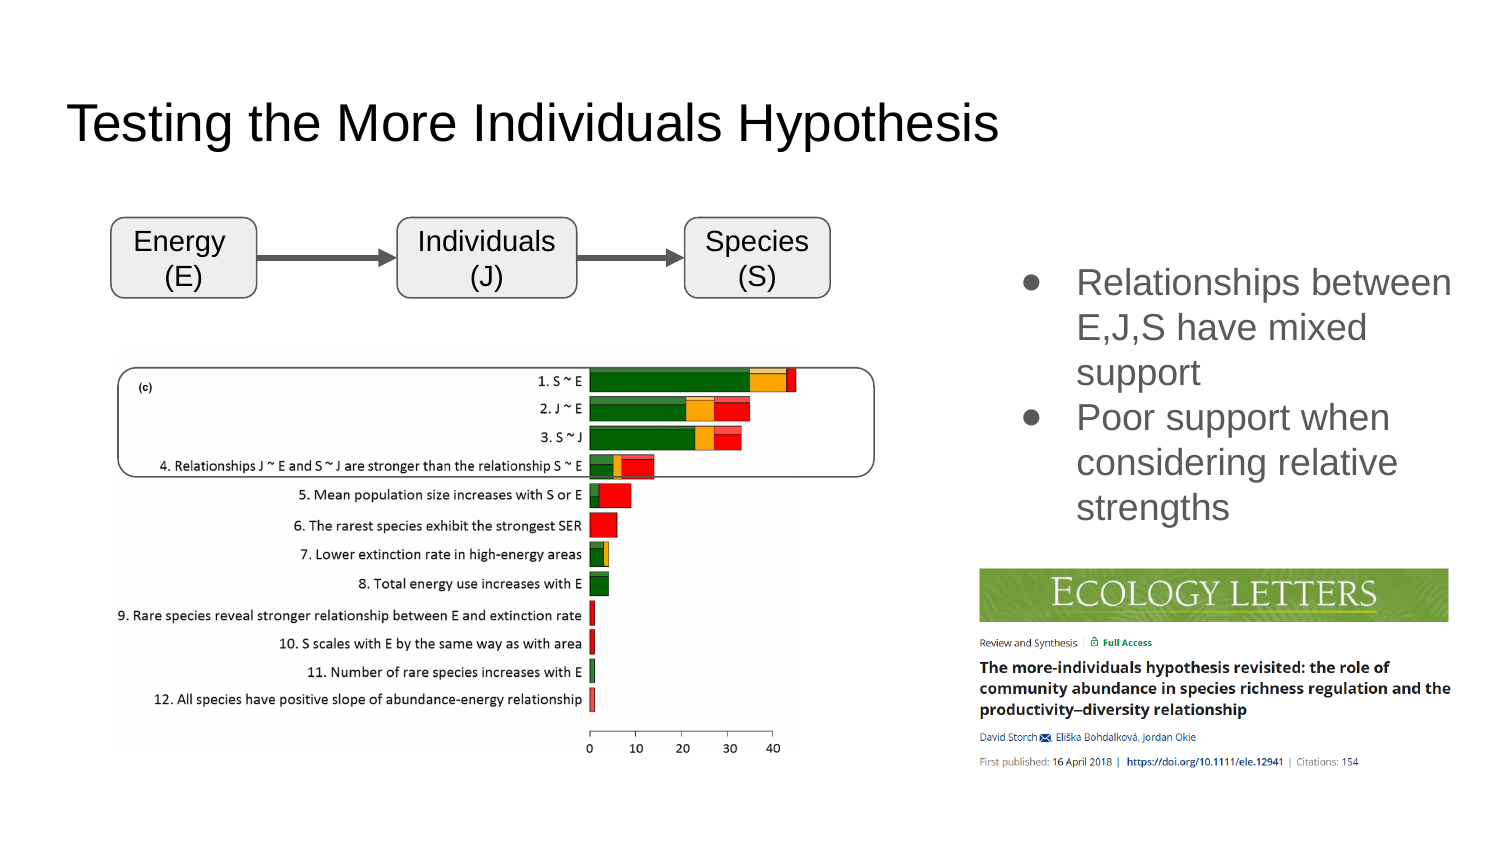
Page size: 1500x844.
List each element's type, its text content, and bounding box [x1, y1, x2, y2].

picture [967, 559, 1465, 778]
text_box Relationships between E,J,S have mixed support Poor support when considering relative strengths [986, 243, 1500, 544]
text_box [802, 367, 875, 477]
text_box Species (S) [684, 217, 831, 298]
picture [117, 348, 797, 753]
text_box Energy (E) [110, 217, 257, 298]
title Testing the More Individuals Hypothesis [51, 72, 1449, 167]
text_box Individuals (J) [397, 217, 577, 298]
